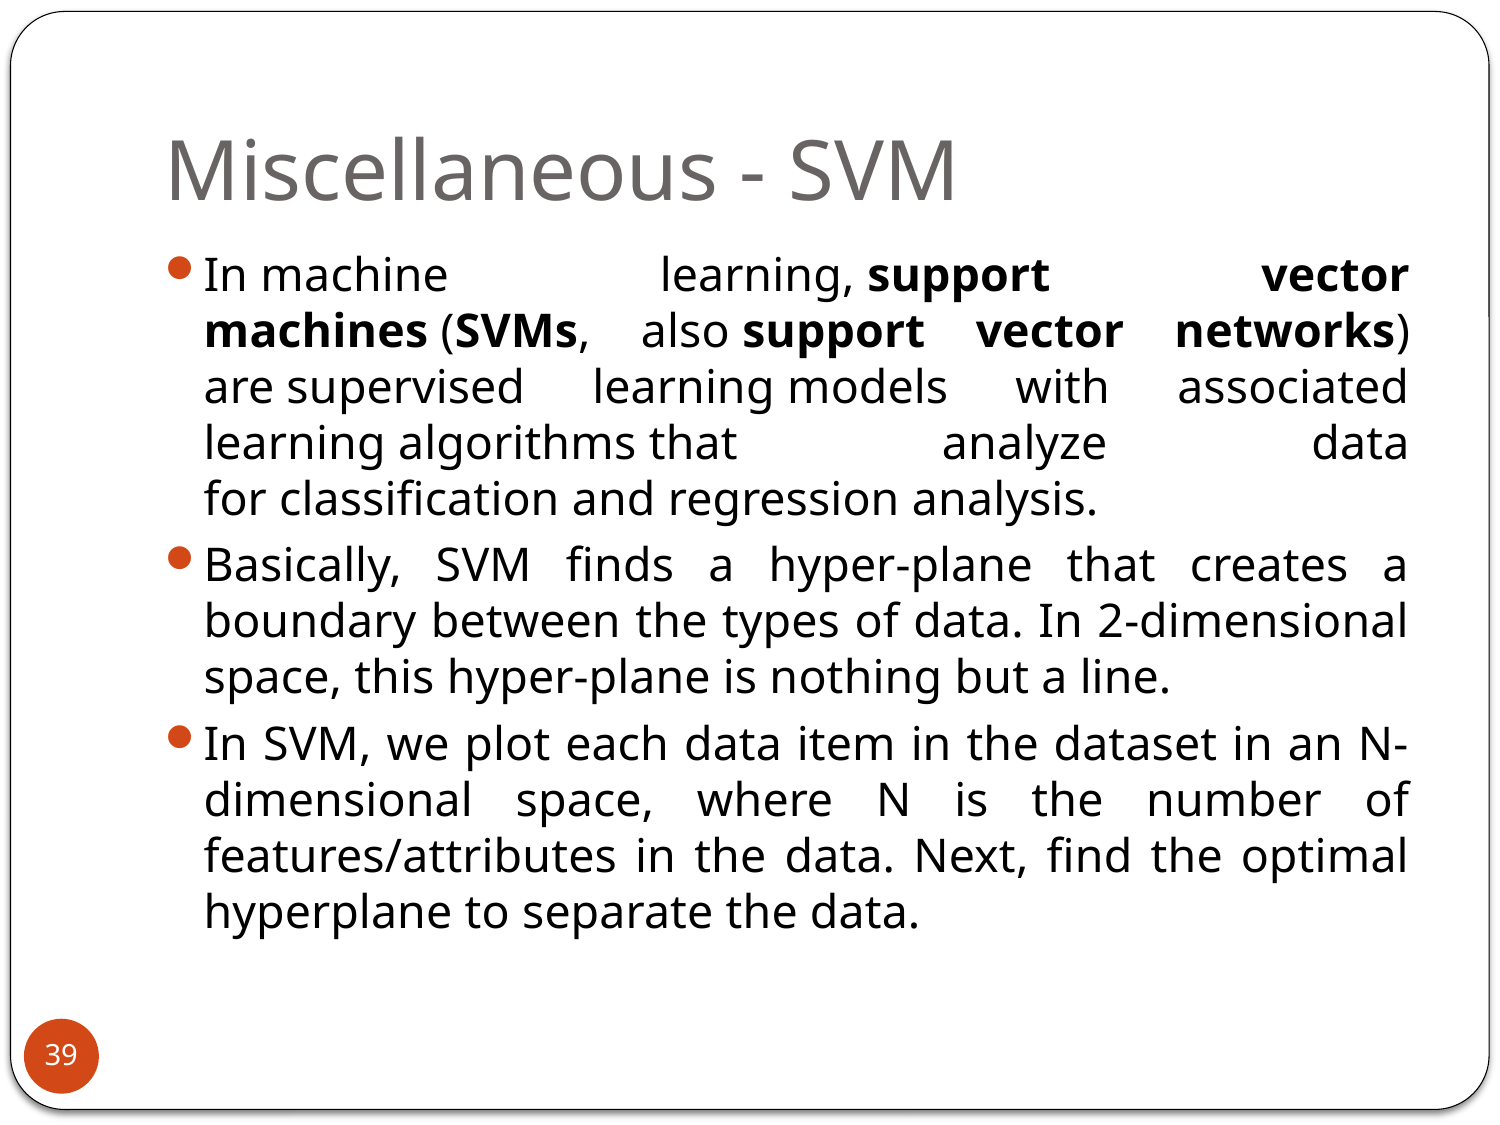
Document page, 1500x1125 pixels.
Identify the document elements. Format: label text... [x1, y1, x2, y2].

list In machine learning, support vector machines (SVMs, also support vector networks) are supervised learning models with associated learning algorithms that analyze data for classification and regression analysis. Basically, SVM finds a hyper-plane that creates a boundary between the types of data. In 2-dimensional space, this hyper-plane is nothing but a line. In SVM, we plot each data item in the dataset in an N-dimensional space, where N is the number of features/attributes in the data. Next, find the optimal hyperplane to separate the data. [150, 237, 1425, 988]
title Miscellaneous - SVM [150, 45, 1425, 233]
slide_number 39 [23, 1018, 99, 1094]
